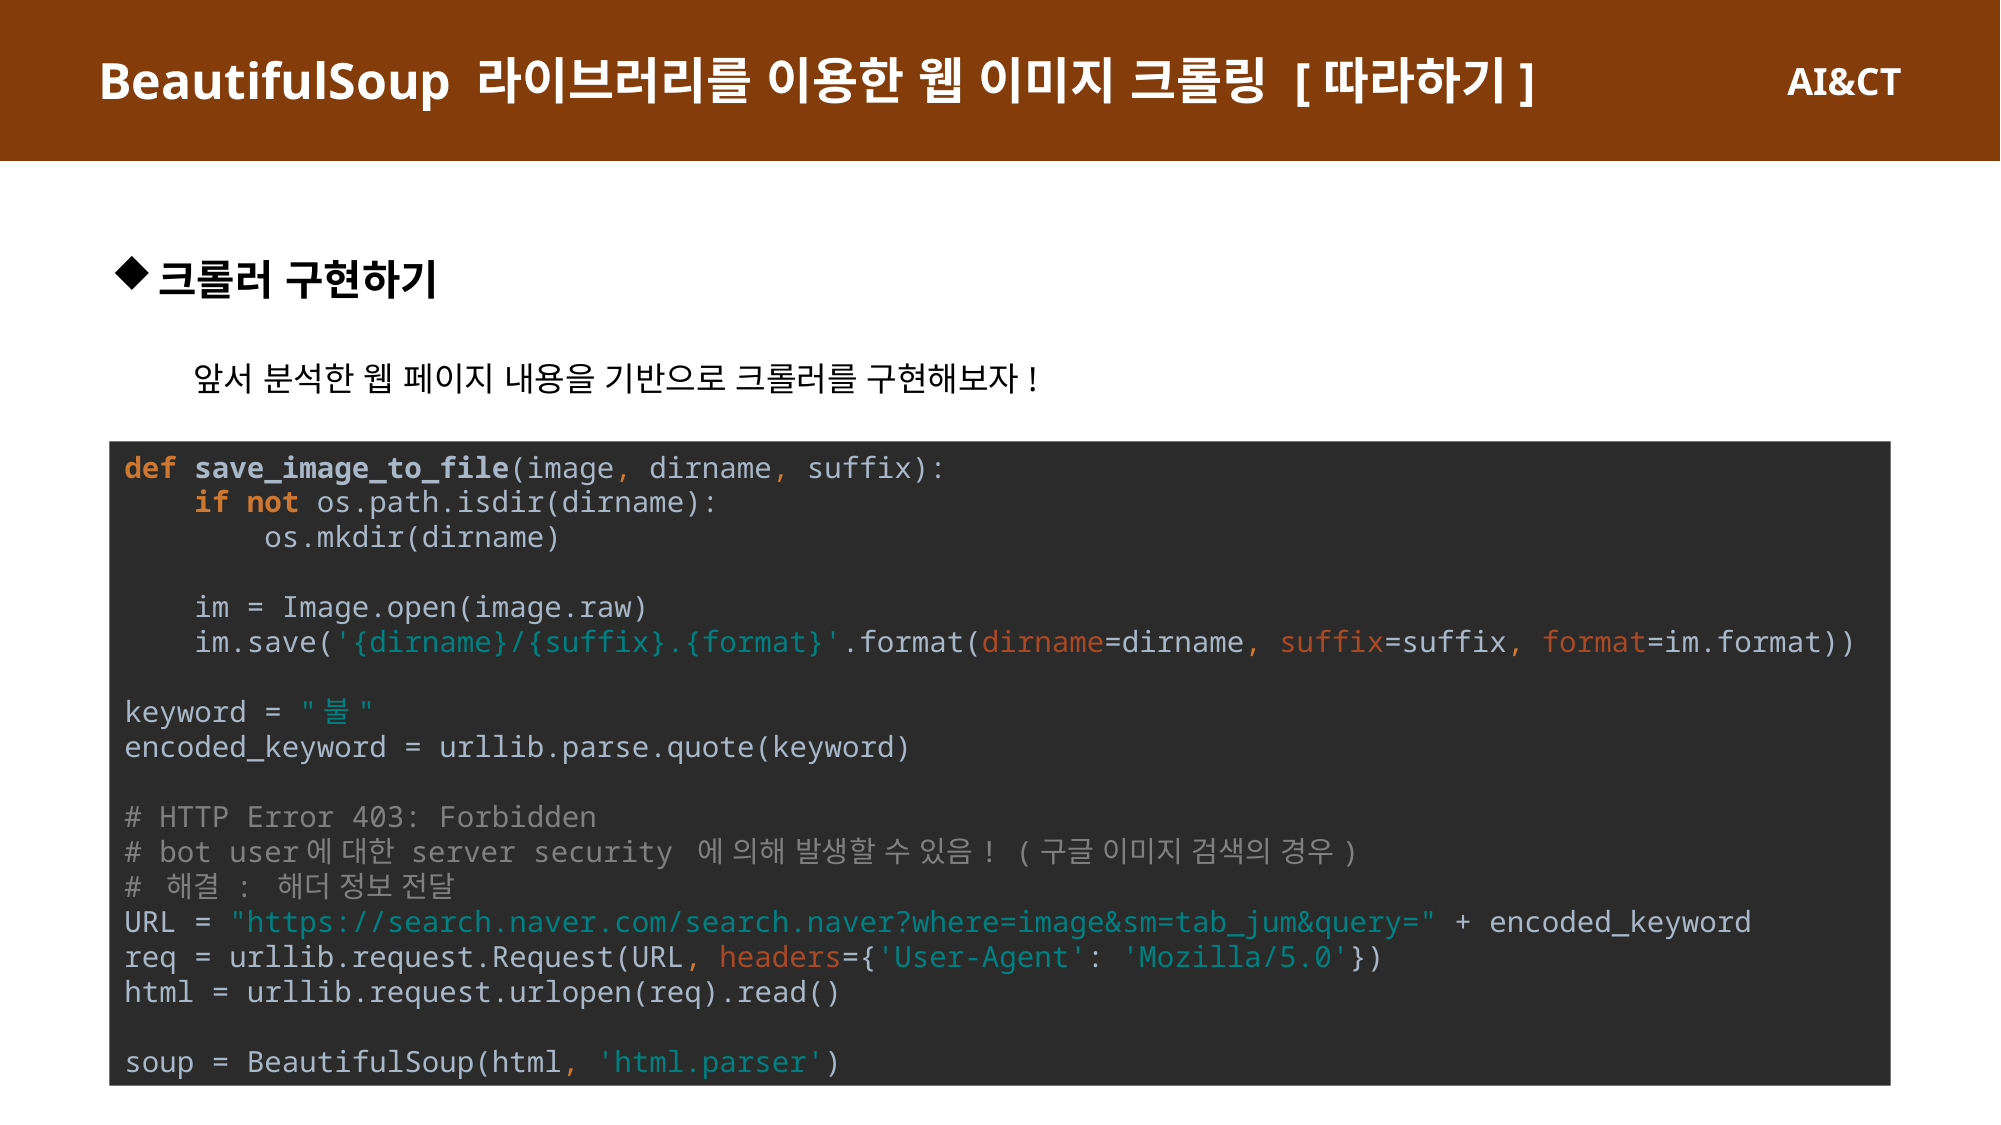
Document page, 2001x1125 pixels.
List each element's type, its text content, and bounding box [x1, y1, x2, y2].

text_box 앞서 분석한 웹 페이지 내용을 기반으로 크롤러를 구현해보자! [178, 310, 1053, 405]
text_box def save_image_to_file(image, dirname, suffix): if not os.path.isdir(dirname): os.mkdir(dirname) im = Image.open(image.raw) im.save('{dirname}/{suffix}.{format}'.format(dirname=dirname, suffix=suffix, format=im.format)) keyword = "불" encoded_keyword = urllib.parse.quote(keyword) # HTTP Error 403: Forbidden # bot user에 대한 server security 에 의해 발생할 수 있음! (구글 이미지 검색의 경우) # 해결 : 해더 정보 전달 URL = "https://search.naver.com/search.naver?where=image&sm=tab_jum&query=" + encoded_keyword req = urllib.request.Request(URL, headers={'User-Agent': 'Mozilla/5.0'}) html = urllib.request.urlopen(req).read() soup = BeautifulSoup(html, 'html.parser') [109, 441, 1891, 1086]
text_box BeautifulSoup 라이브러리를 이용한 웹 이미지 크롤링 [따라하기] [83, 42, 1551, 118]
text_box 크롤러 구현하기 [96, 246, 455, 312]
